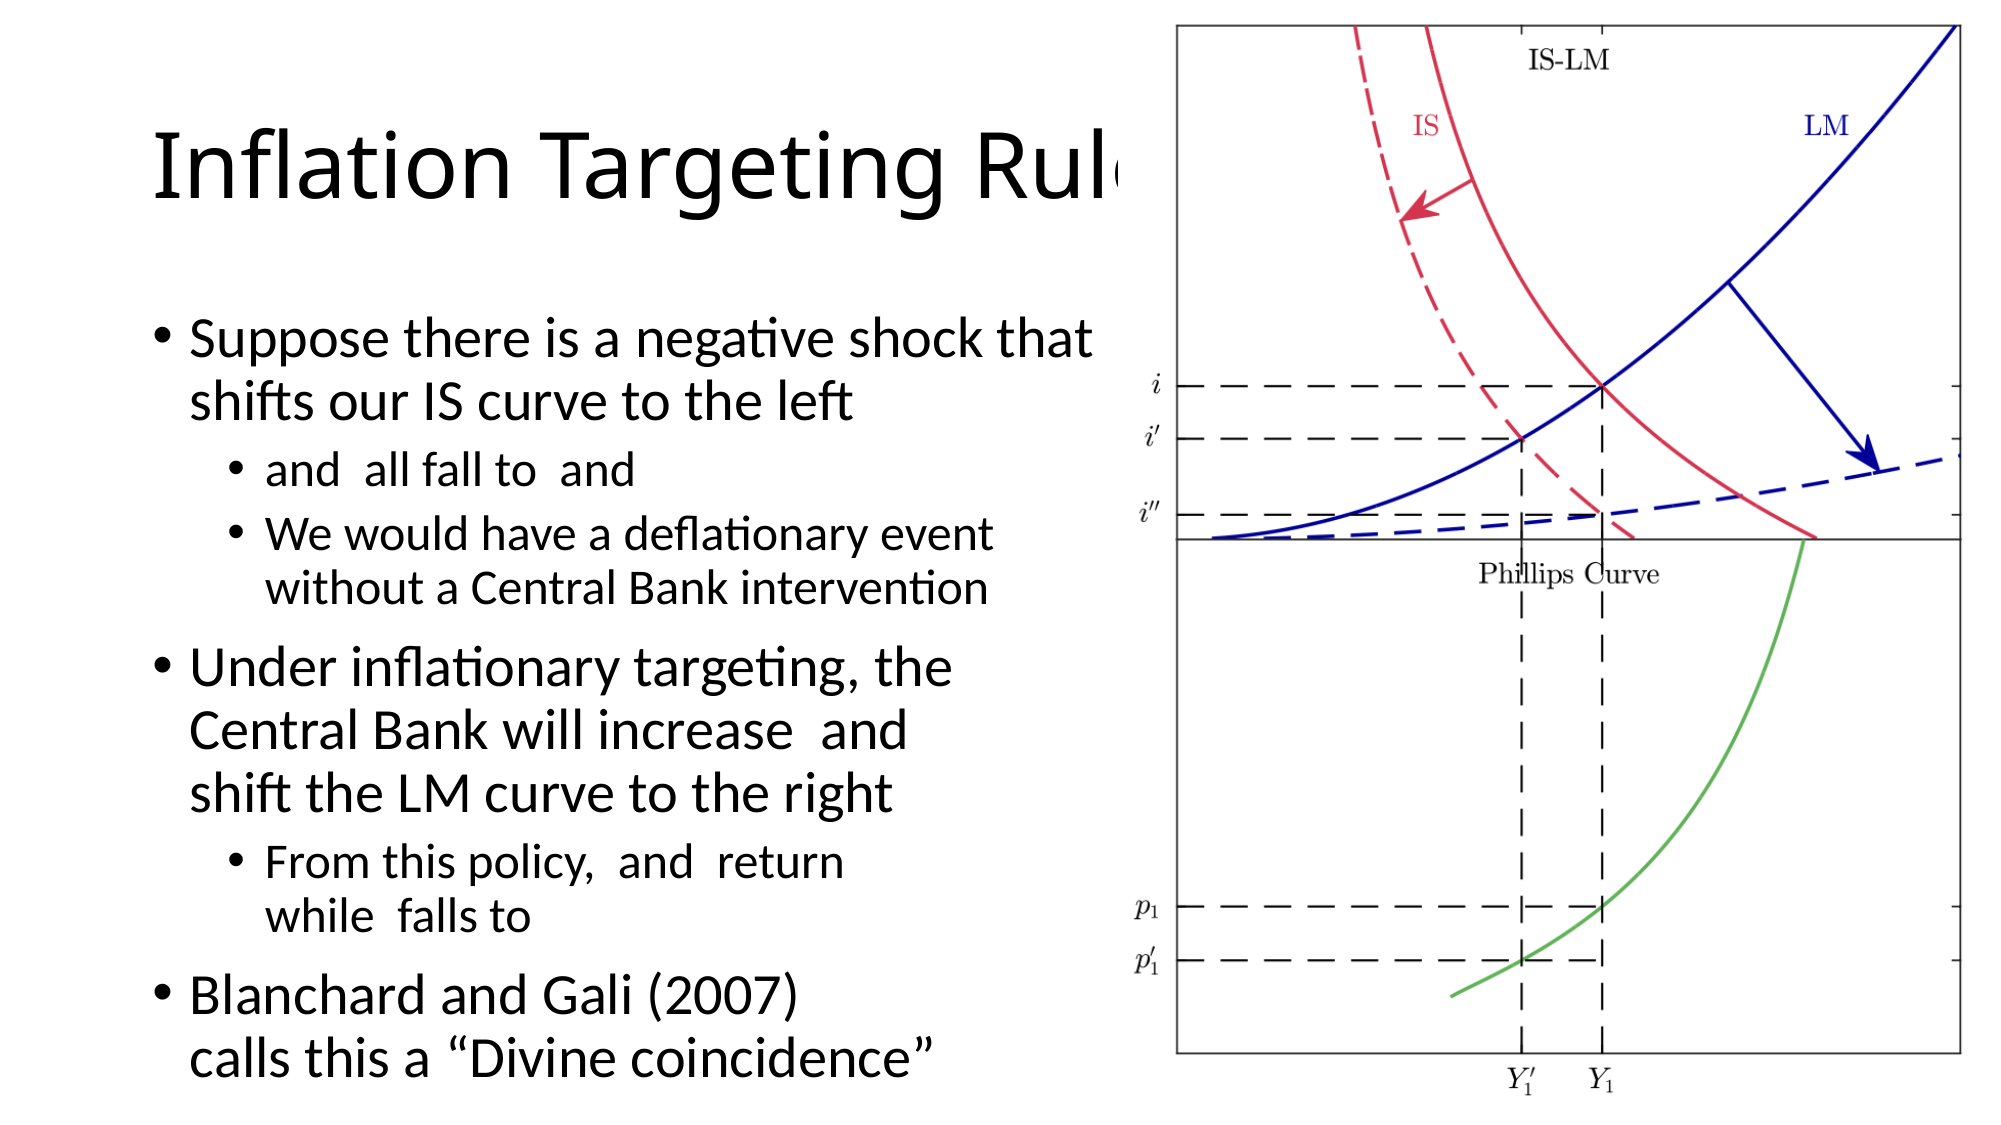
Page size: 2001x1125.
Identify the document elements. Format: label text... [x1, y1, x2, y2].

picture [1118, 0, 2000, 1125]
title Inflation Targeting Rule [137, 59, 1118, 278]
